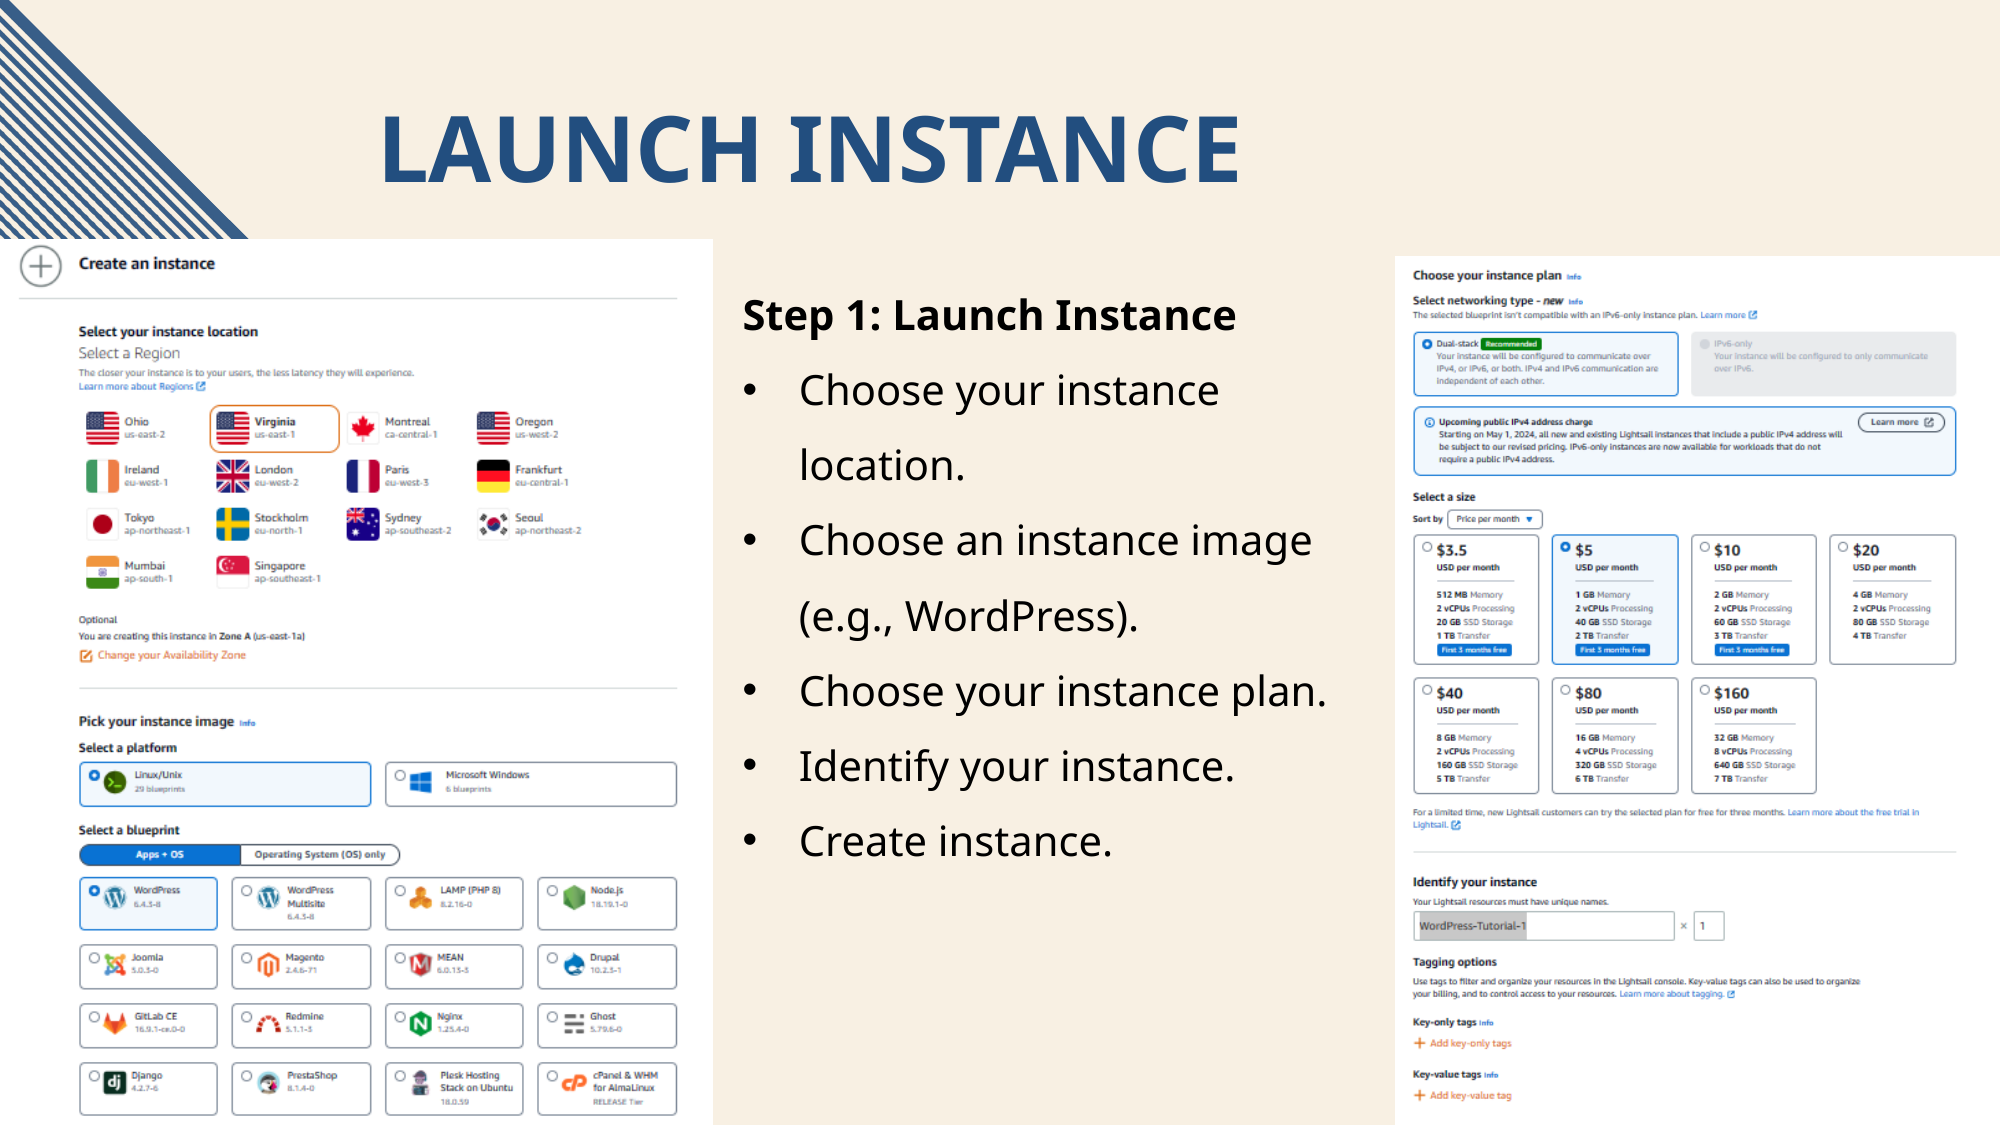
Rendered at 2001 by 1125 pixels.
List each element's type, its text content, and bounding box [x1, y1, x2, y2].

picture [1395, 256, 2000, 1125]
list Step 1: Launch Instance Choose your instance location. Choose an instance image (e.g., WordPress). Choose your instance plan. Identify your instance. Create instance. [727, 256, 1383, 1125]
picture [0, 0, 713, 1125]
title Launch instance [362, 70, 1850, 210]
